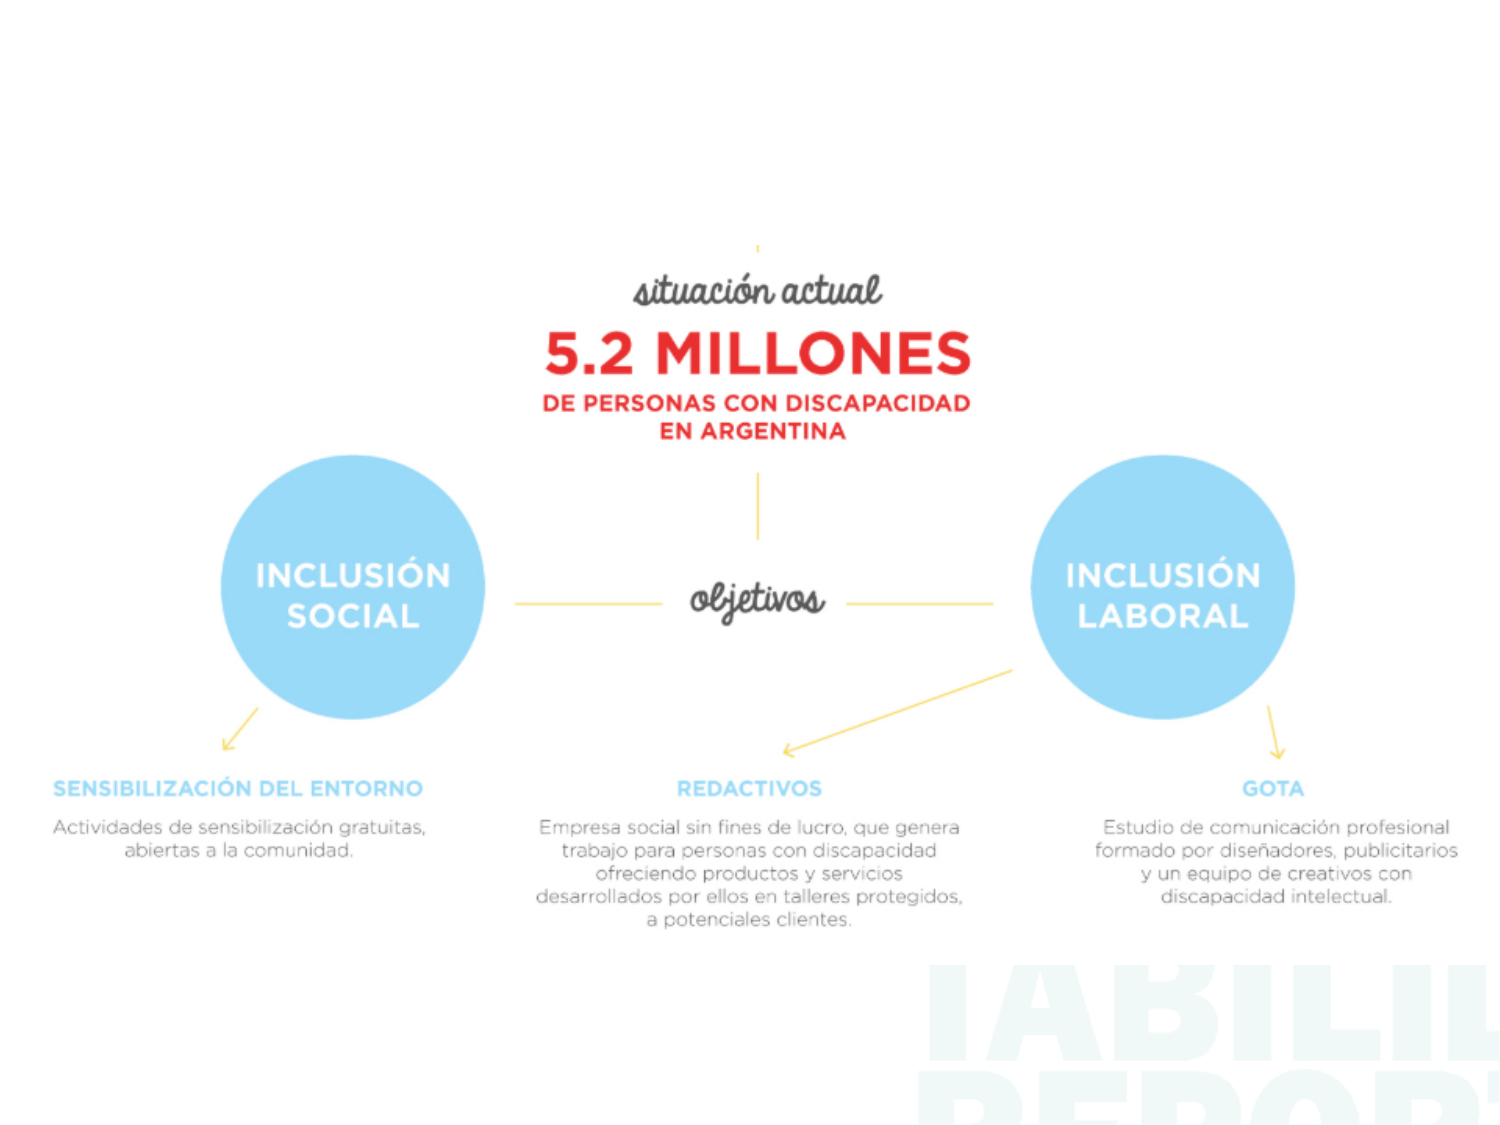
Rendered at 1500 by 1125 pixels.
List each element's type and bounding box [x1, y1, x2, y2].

picture [7, 244, 1500, 1125]
